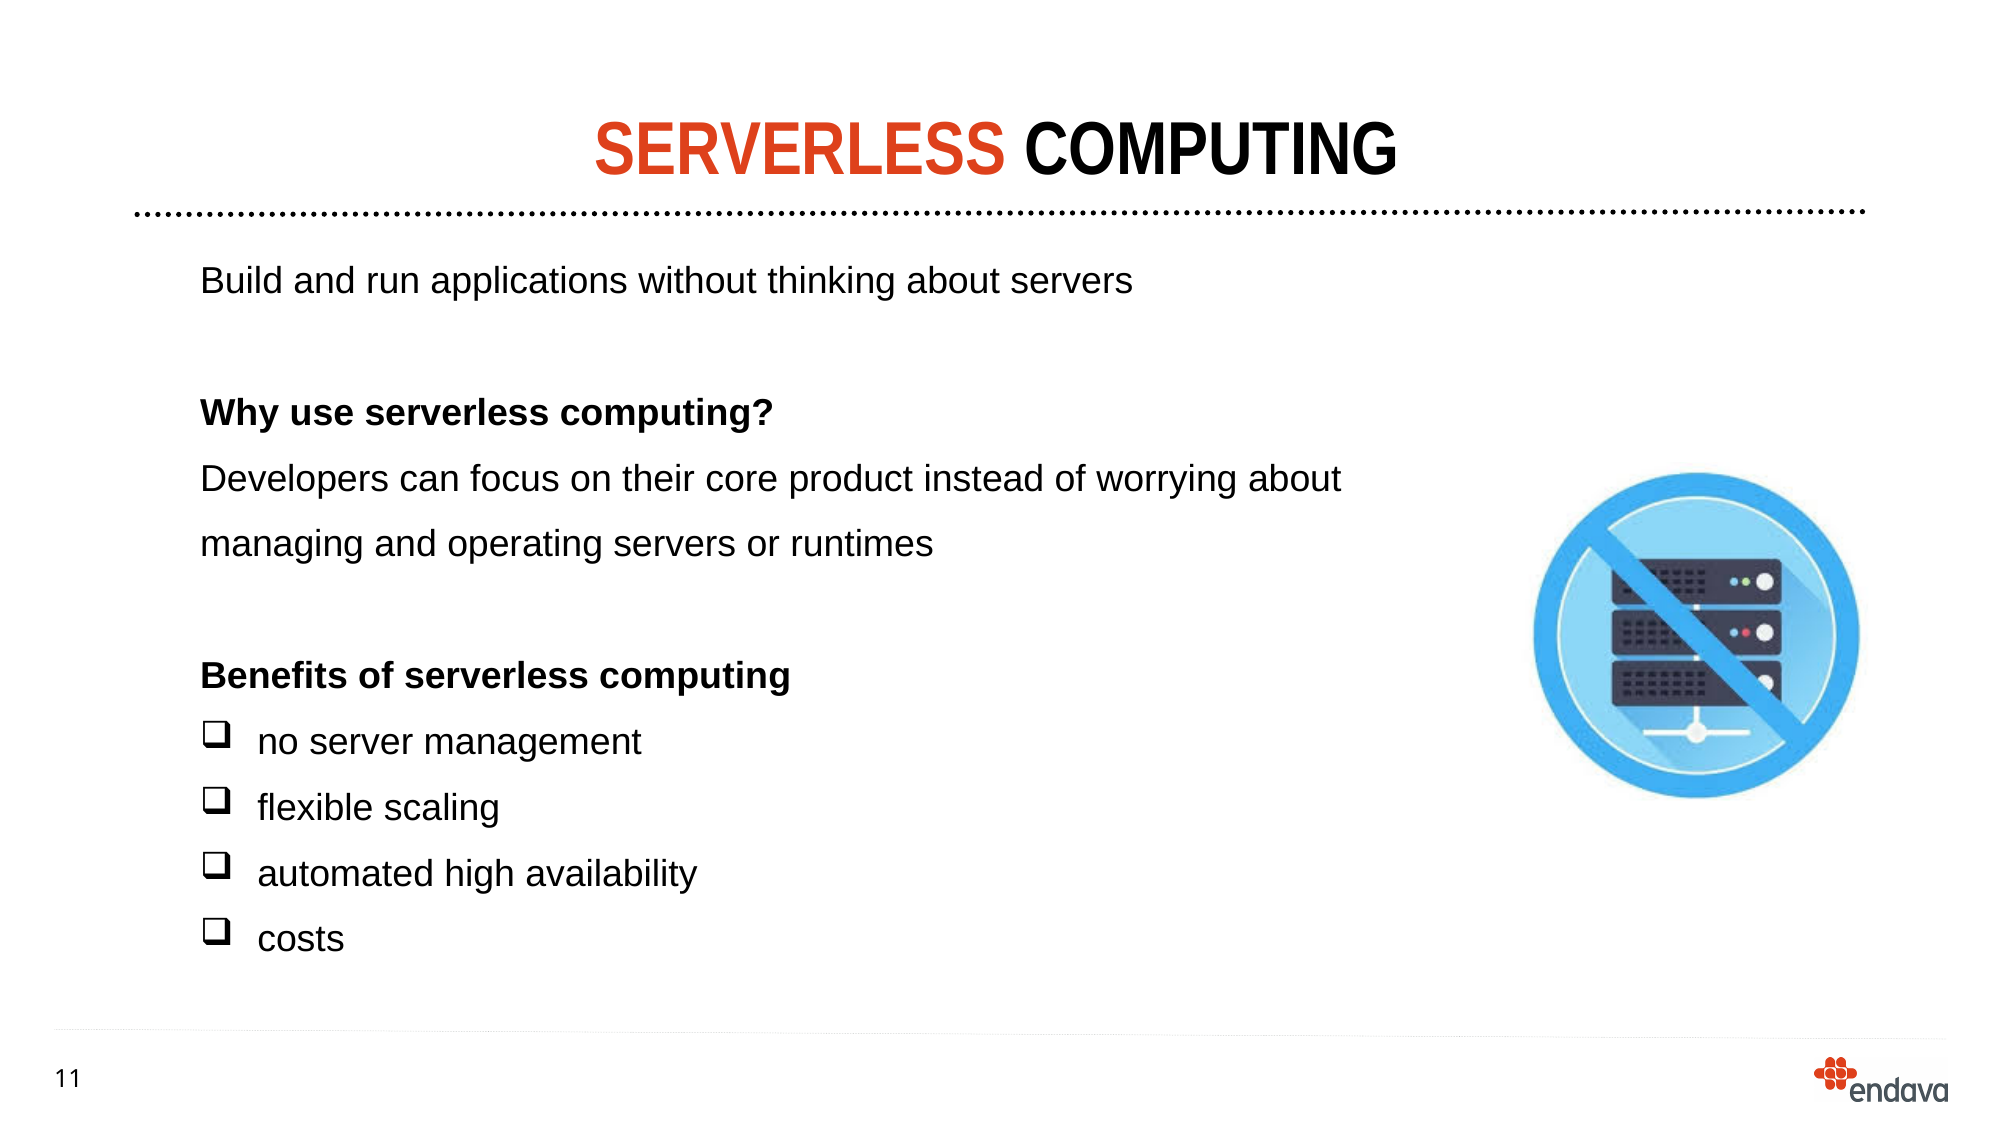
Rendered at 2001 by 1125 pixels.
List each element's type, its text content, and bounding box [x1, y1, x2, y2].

title Serverless computing [198, 26, 1812, 195]
picture [1814, 1057, 1948, 1102]
list Build and run applications without thinking about servers Why use serverless computing? Developers can focus on their core product instead of worrying about managing and operating servers or runtimes Benefits of serverless computing no server management flexible scaling automated high availability costs [199, 248, 1725, 1022]
picture [1517, 462, 1876, 807]
